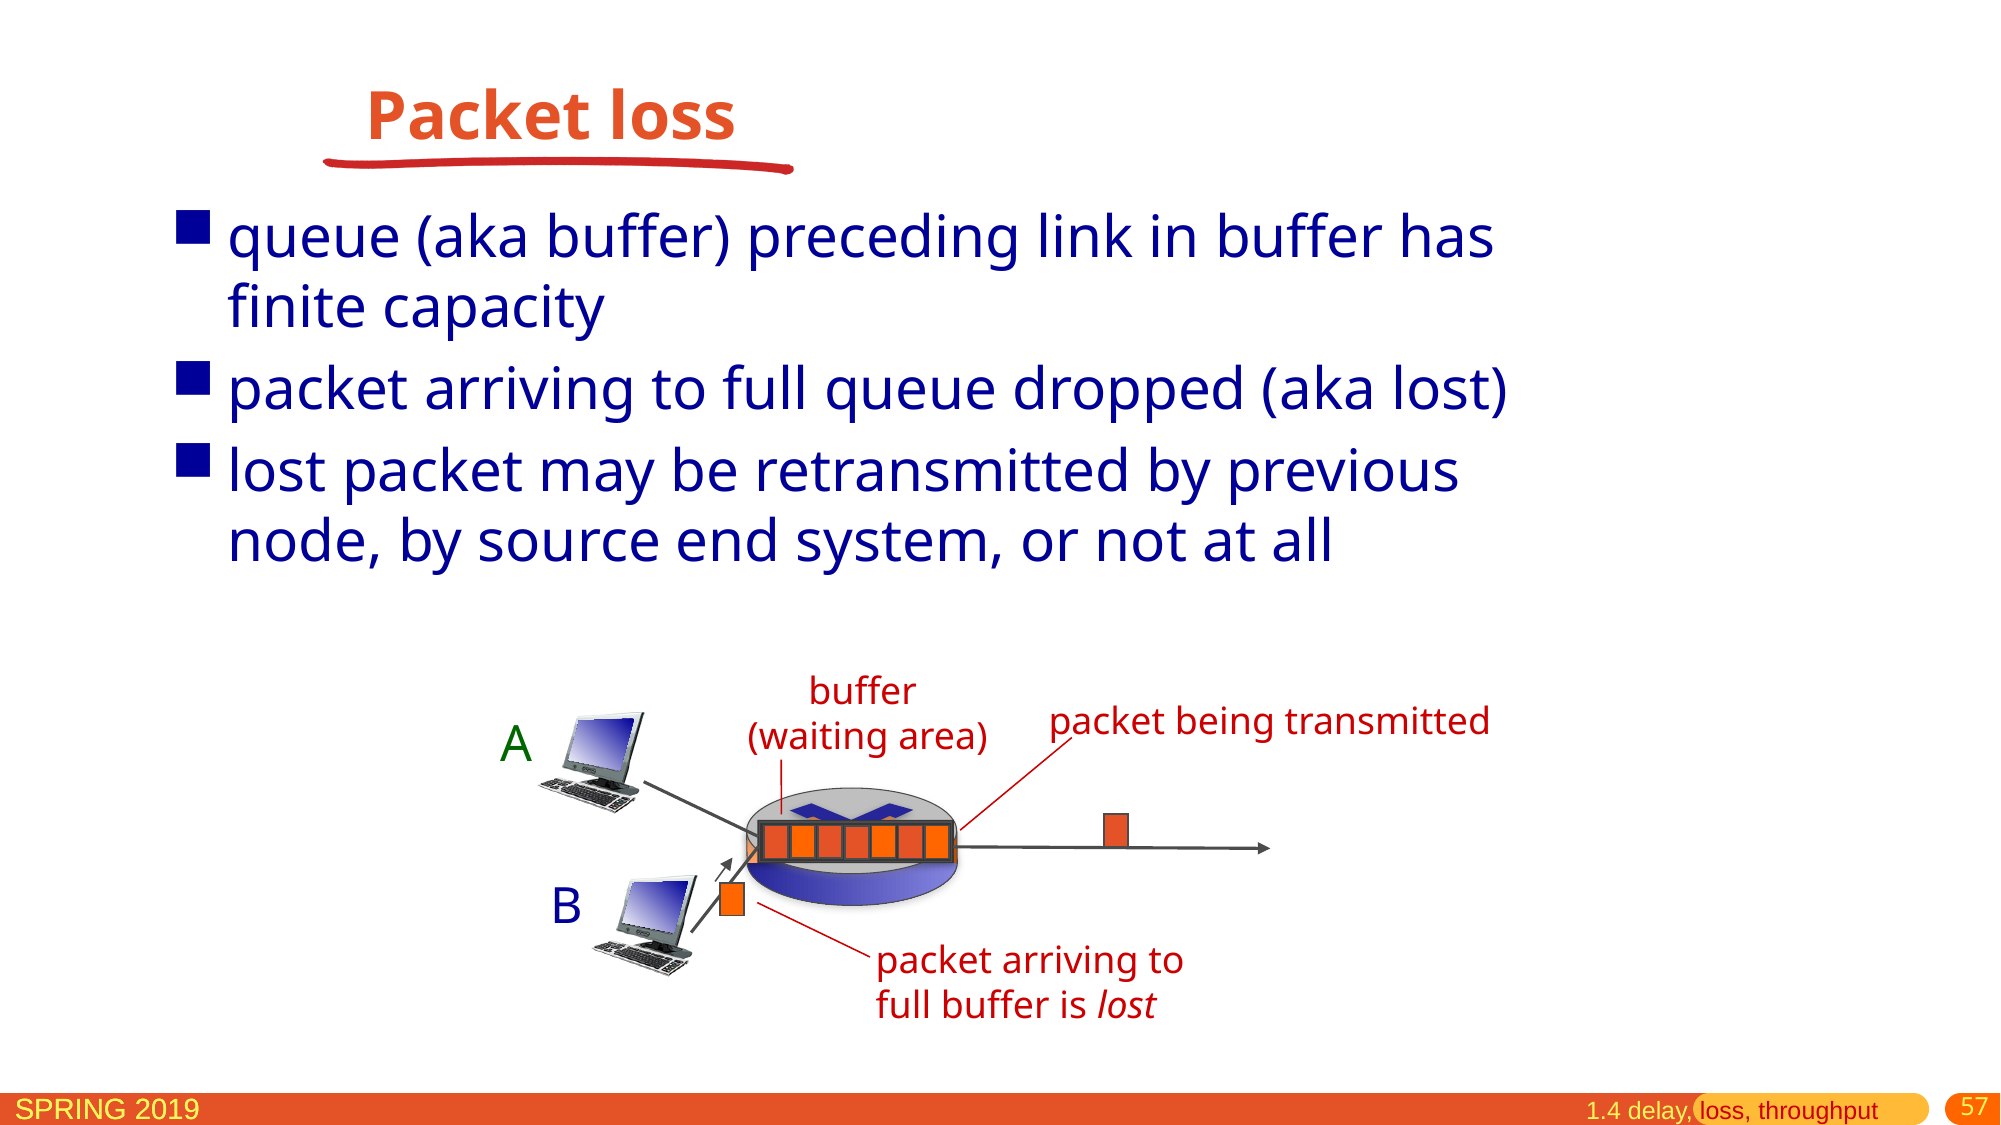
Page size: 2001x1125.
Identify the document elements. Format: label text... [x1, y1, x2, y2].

text_box [1103, 814, 1129, 847]
text_box buffer (waiting area) [732, 659, 1003, 765]
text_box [511, 707, 647, 822]
picture [320, 152, 799, 180]
text_box [720, 882, 745, 916]
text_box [746, 787, 958, 906]
text_box packet being transmitted [1033, 689, 1507, 750]
text_box * Check out the Java applet for an interactive animation on queuing and loss [323, 1050, 1397, 1100]
text_box [715, 857, 733, 882]
footer 1.4 delay, loss, throughput [1570, 1094, 1902, 1125]
slide_number 57 [1944, 1092, 2000, 1125]
title Packet loss [350, 19, 1626, 207]
text_box B [535, 866, 598, 941]
text_box [962, 842, 1271, 855]
text_box packet arriving to full buffer is lost [860, 928, 1200, 1034]
list queue (aka buffer) preceding link in buffer has finite capacity packet arriving to full queue dropped (aka lost) lost packet may be retransmitted by previous node, by source end system, or not at all [156, 192, 1534, 603]
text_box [565, 869, 701, 984]
text_box A [485, 704, 547, 780]
